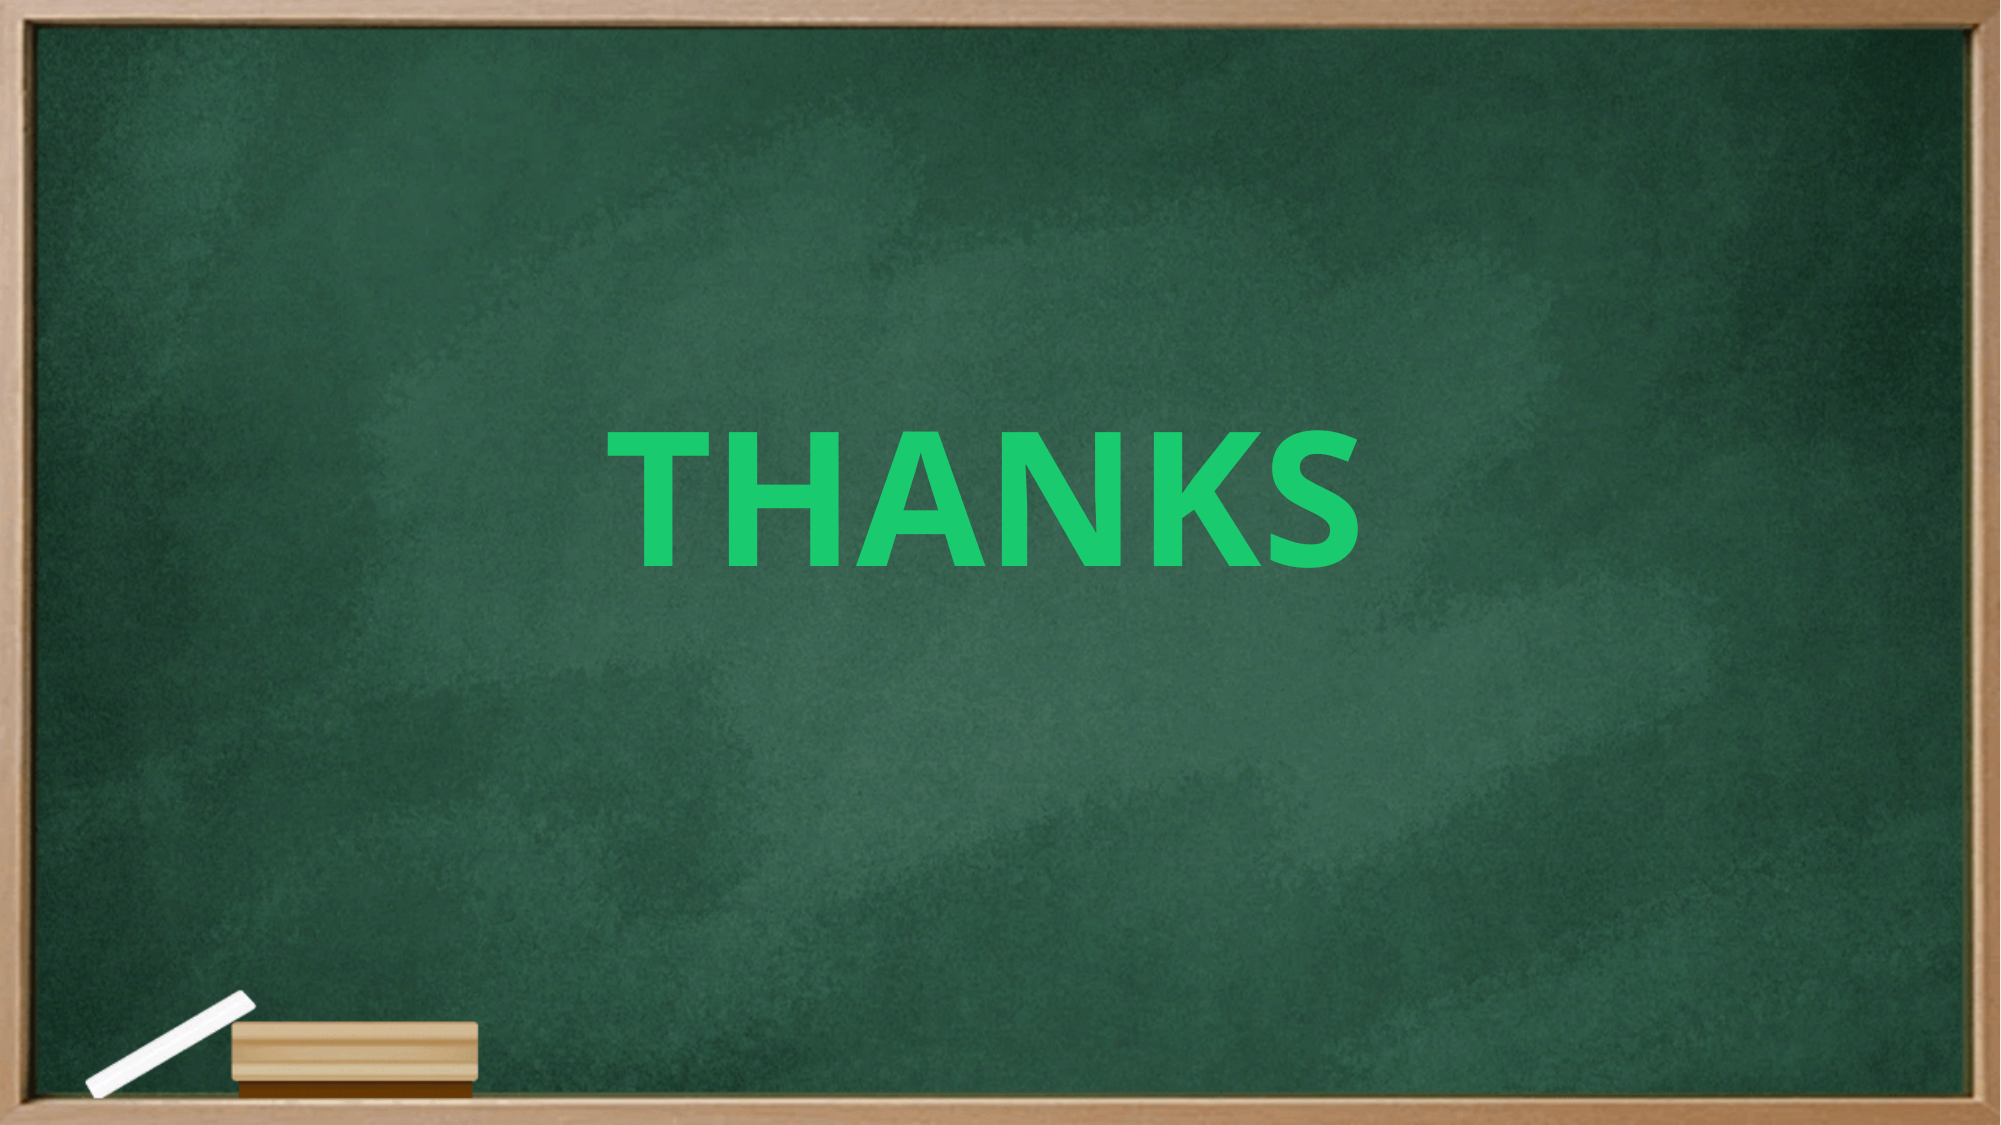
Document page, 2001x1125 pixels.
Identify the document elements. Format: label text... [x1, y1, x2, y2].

text_box THANKS [374, 456, 1596, 602]
picture [0, 0, 2001, 1125]
